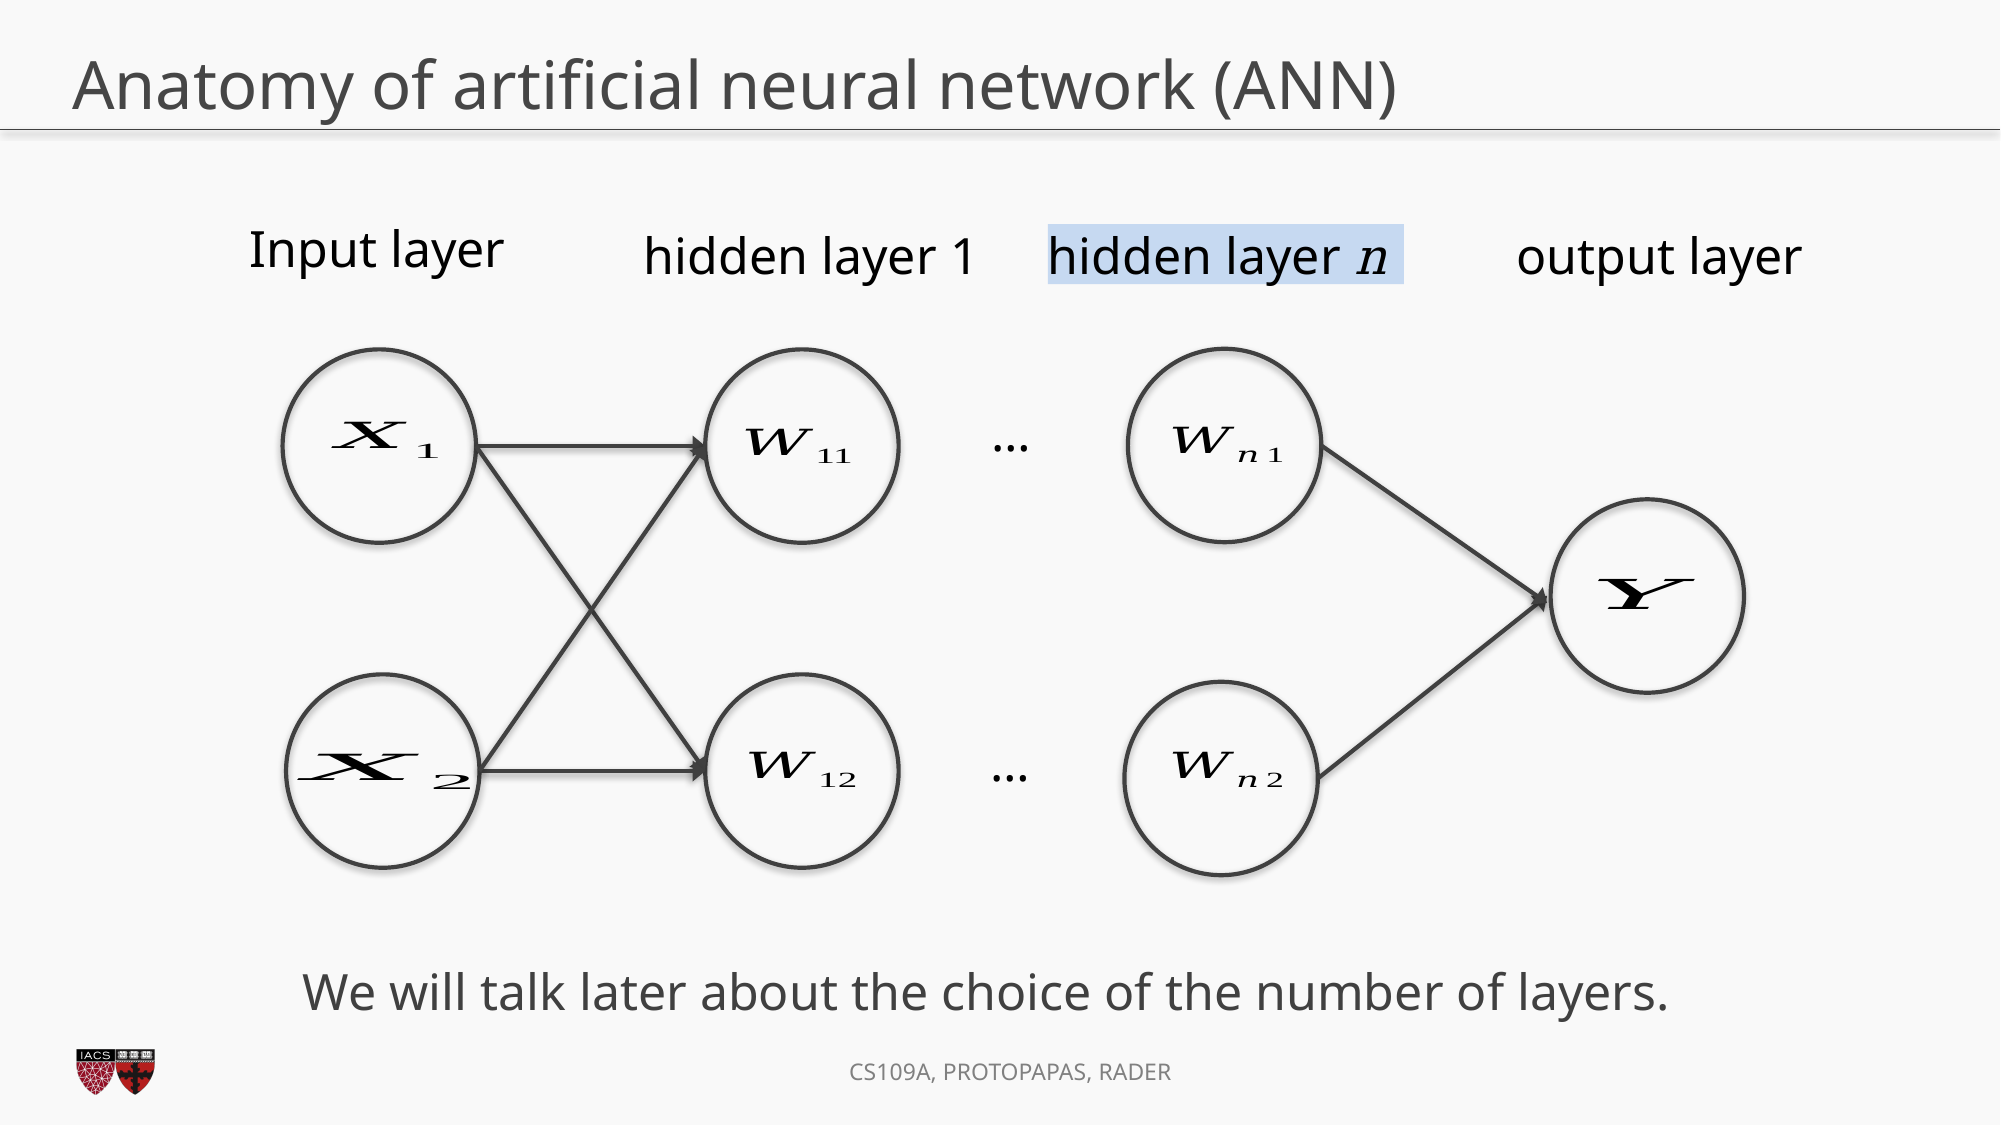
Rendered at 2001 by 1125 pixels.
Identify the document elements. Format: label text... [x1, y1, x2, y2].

text_box output layer [1516, 224, 1840, 285]
picture [75, 1049, 155, 1095]
text_box We will talk later about the choice of the number of layers. [287, 953, 1931, 1029]
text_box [1124, 611, 1548, 876]
text_box [1552, 498, 1745, 694]
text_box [1321, 445, 1548, 604]
text_box hidden layer 1 [643, 224, 1000, 285]
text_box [285, 674, 706, 868]
text_box … [990, 781, 1103, 792]
text_box [710, 781, 899, 869]
title Anatomy of artificial neural network (ANN) [57, 35, 1943, 162]
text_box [479, 348, 1322, 772]
text_box hidden layer n [1047, 224, 1404, 285]
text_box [282, 349, 477, 543]
text_box Input layer [249, 217, 516, 278]
